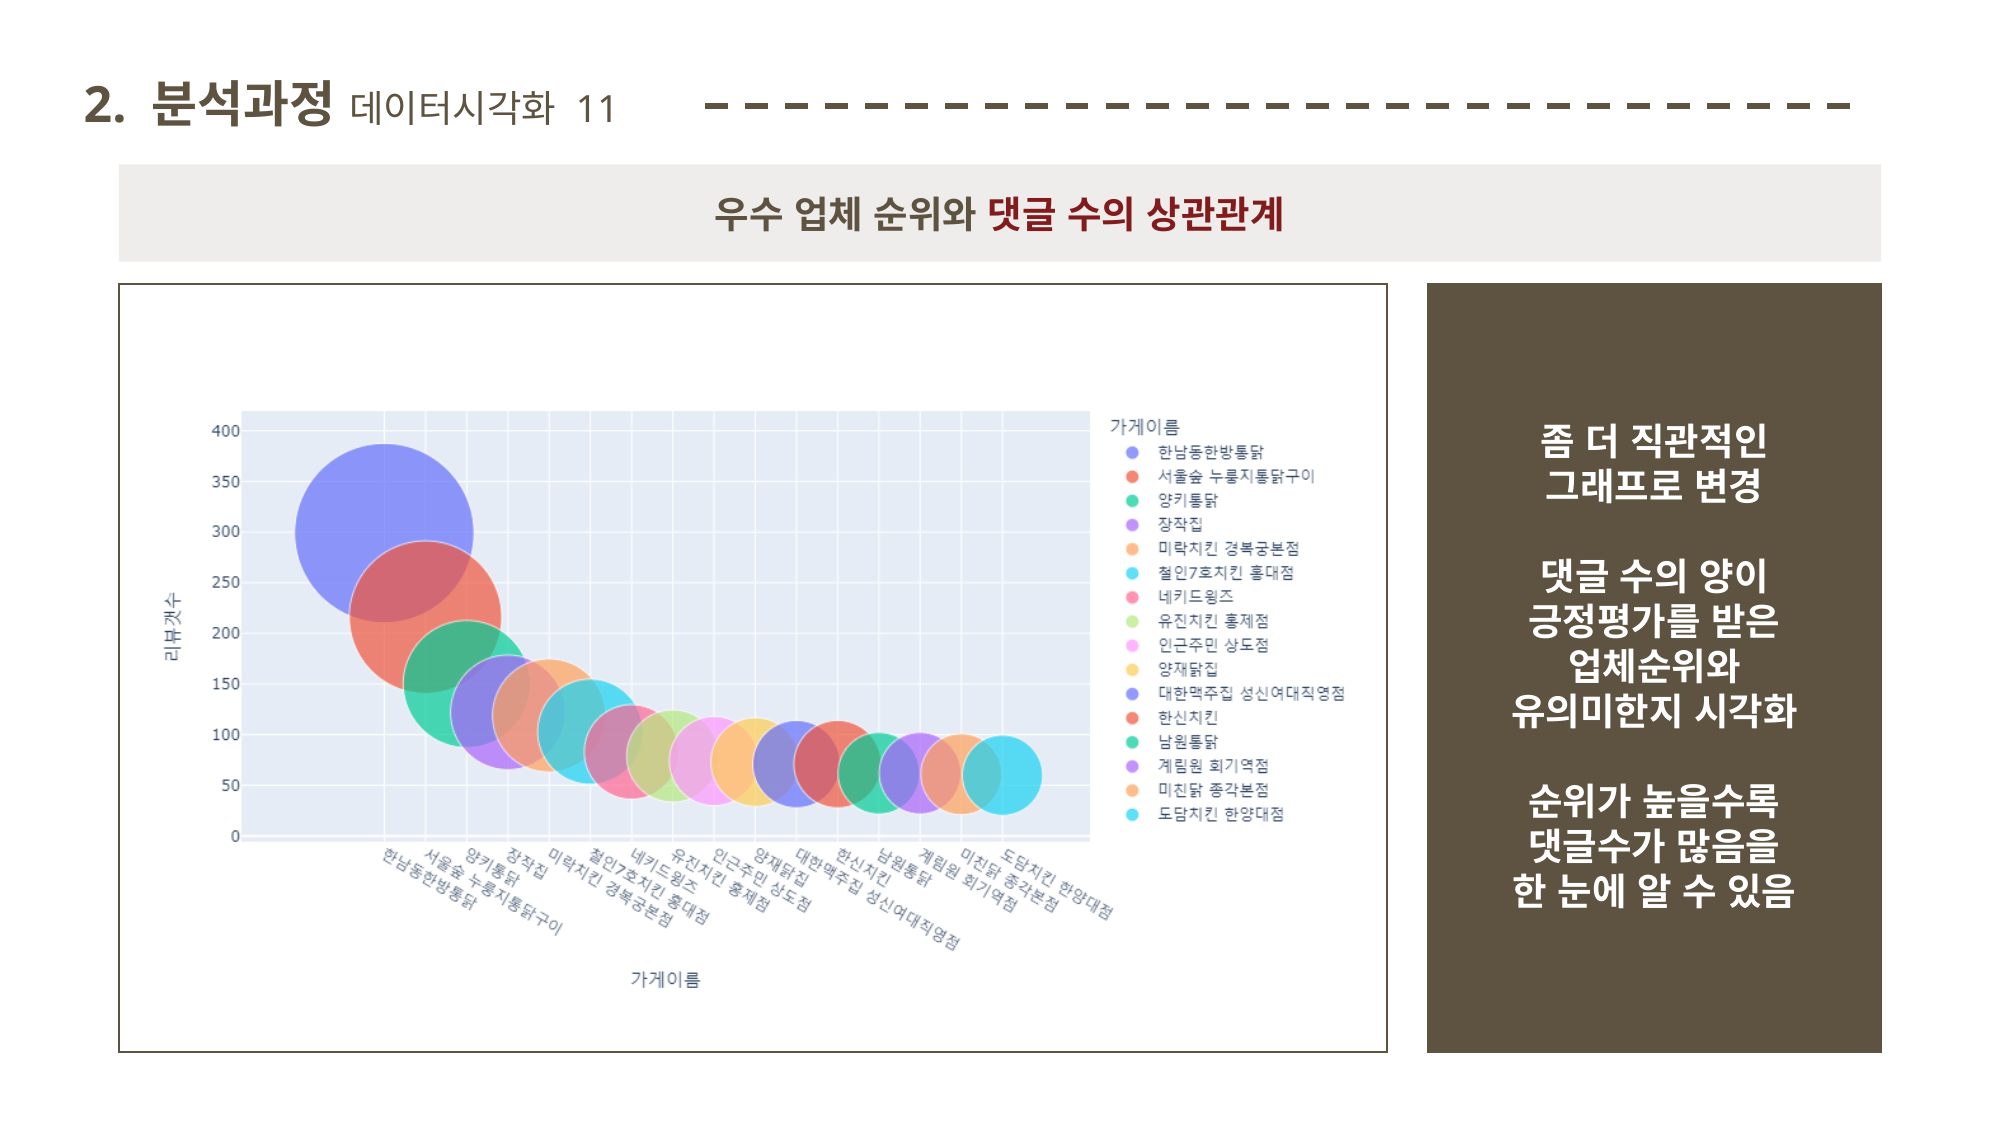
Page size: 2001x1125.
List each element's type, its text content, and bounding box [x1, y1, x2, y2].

picture [140, 335, 1367, 1002]
text_box [118, 163, 1882, 263]
text_box [118, 283, 1388, 1053]
text_box [1427, 283, 1882, 410]
text_box 좀 더 직관적인 그래프로 변경 댓글 수의 양이 긍정평가를 받은 업체순위와 유의미한지 시각화 순위가 높을수록 댓글수가 많음을 한 눈에 알 수 있음 [1415, 410, 1895, 921]
text_box 2. 분석과정 데이터시각화 11 [68, 47, 705, 165]
text_box 우수 업체 순위와 댓글 수의 상관관계 [700, 183, 1300, 244]
text_box [1427, 921, 1882, 1053]
